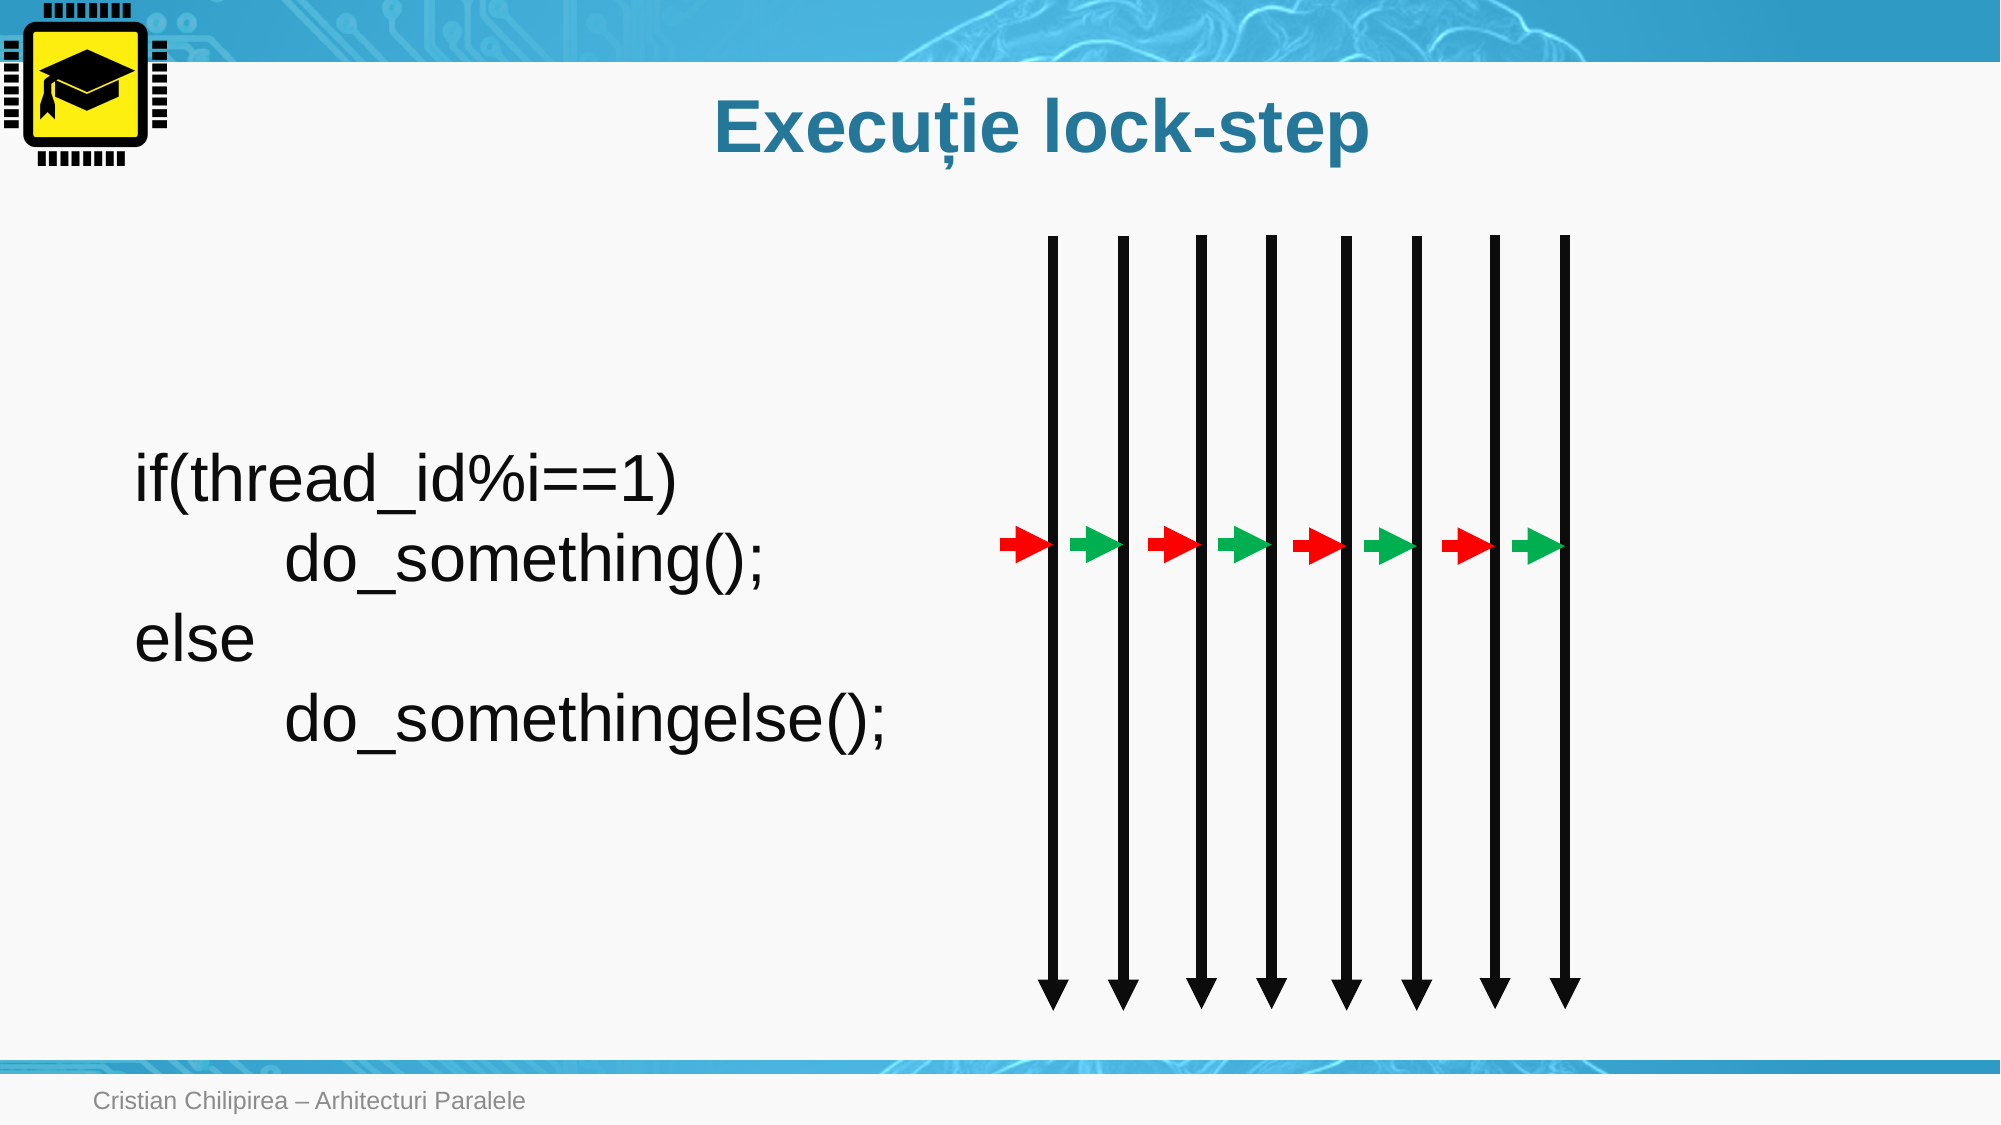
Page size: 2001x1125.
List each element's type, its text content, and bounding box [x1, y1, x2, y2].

picture [0, 1060, 2000, 1074]
title Execuție lock-step [170, 76, 1915, 180]
picture [0, 0, 2000, 166]
footer Cristian Chilipirea – Arhitecturi Paralele [77, 1073, 1338, 1125]
text_box if(thread_id%i==1) do_something(); else do_somethingelse(); [120, 427, 904, 762]
